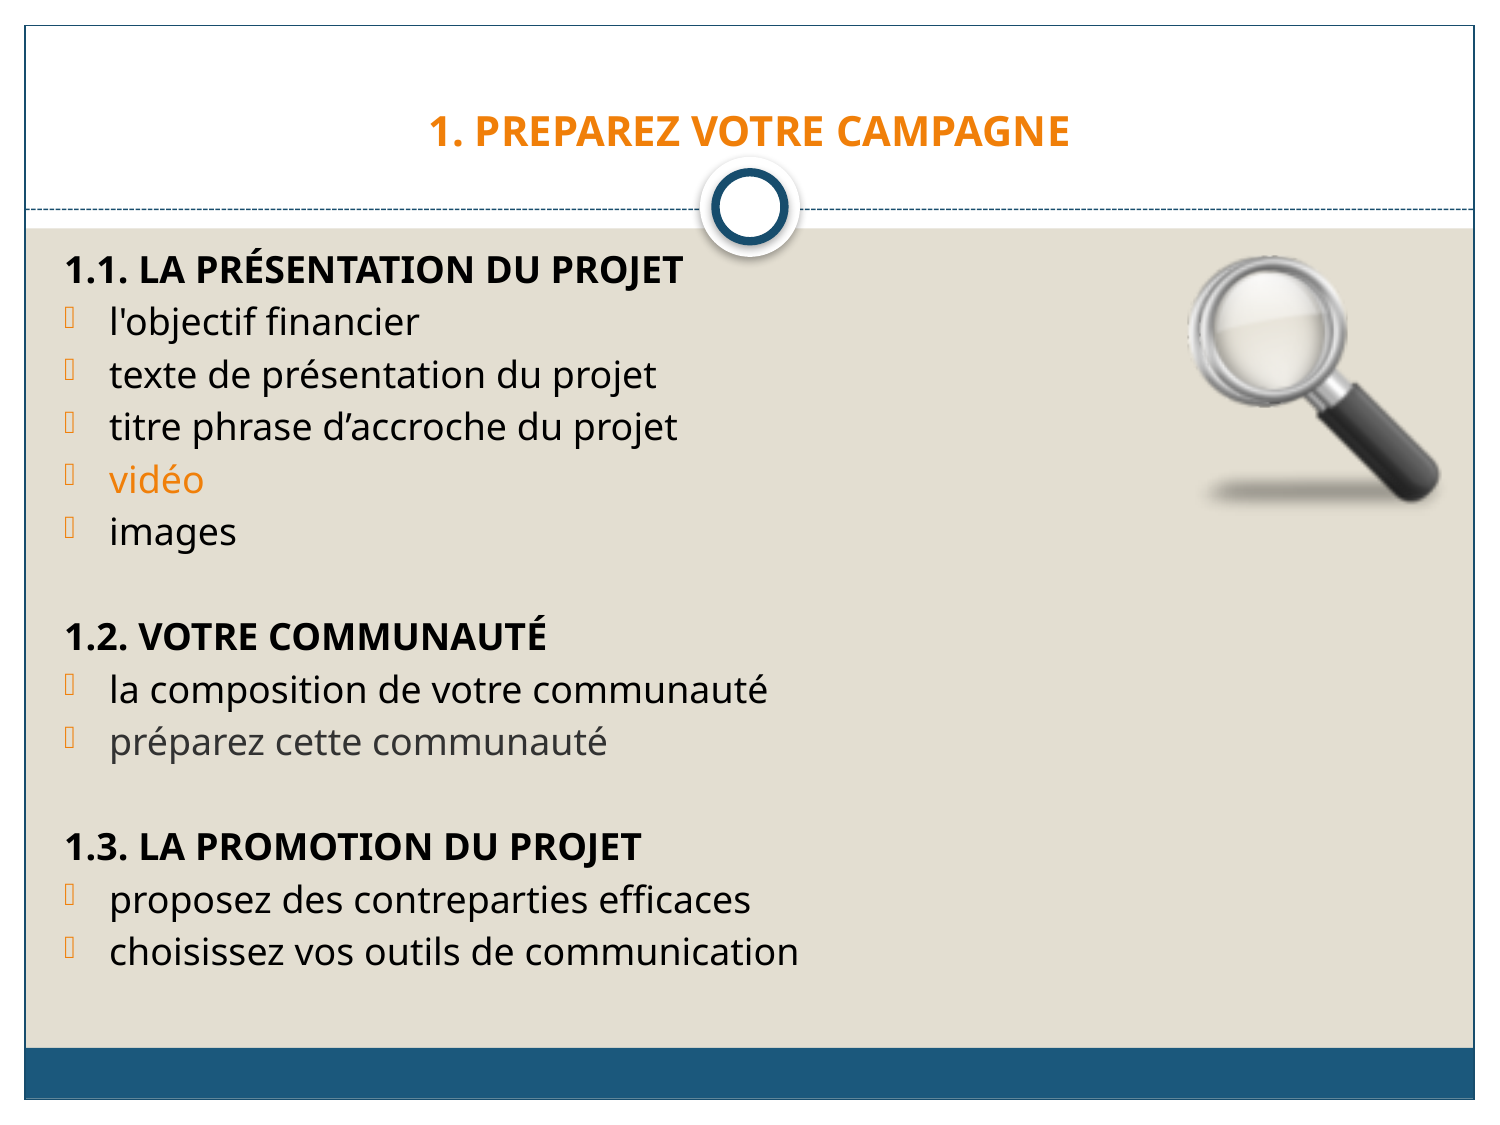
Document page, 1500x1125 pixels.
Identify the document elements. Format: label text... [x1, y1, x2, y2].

list 1.1. LA PRÉSENTATION DU PROJET l'objectif financier texte de présentation du projet titre phrase d’accroche du projet vidéo images 1.2. VOTRE COMMUNAUTÉ la composition de votre communauté préparez cette communauté 1.3. LA PROMOTION DU PROJET proposez des contreparties efficaces choisissez vos outils de communication [49, 238, 1445, 1082]
title 1. PREPAREZ VOTRE CAMPAGNE [49, 37, 1450, 162]
picture [1174, 243, 1453, 516]
